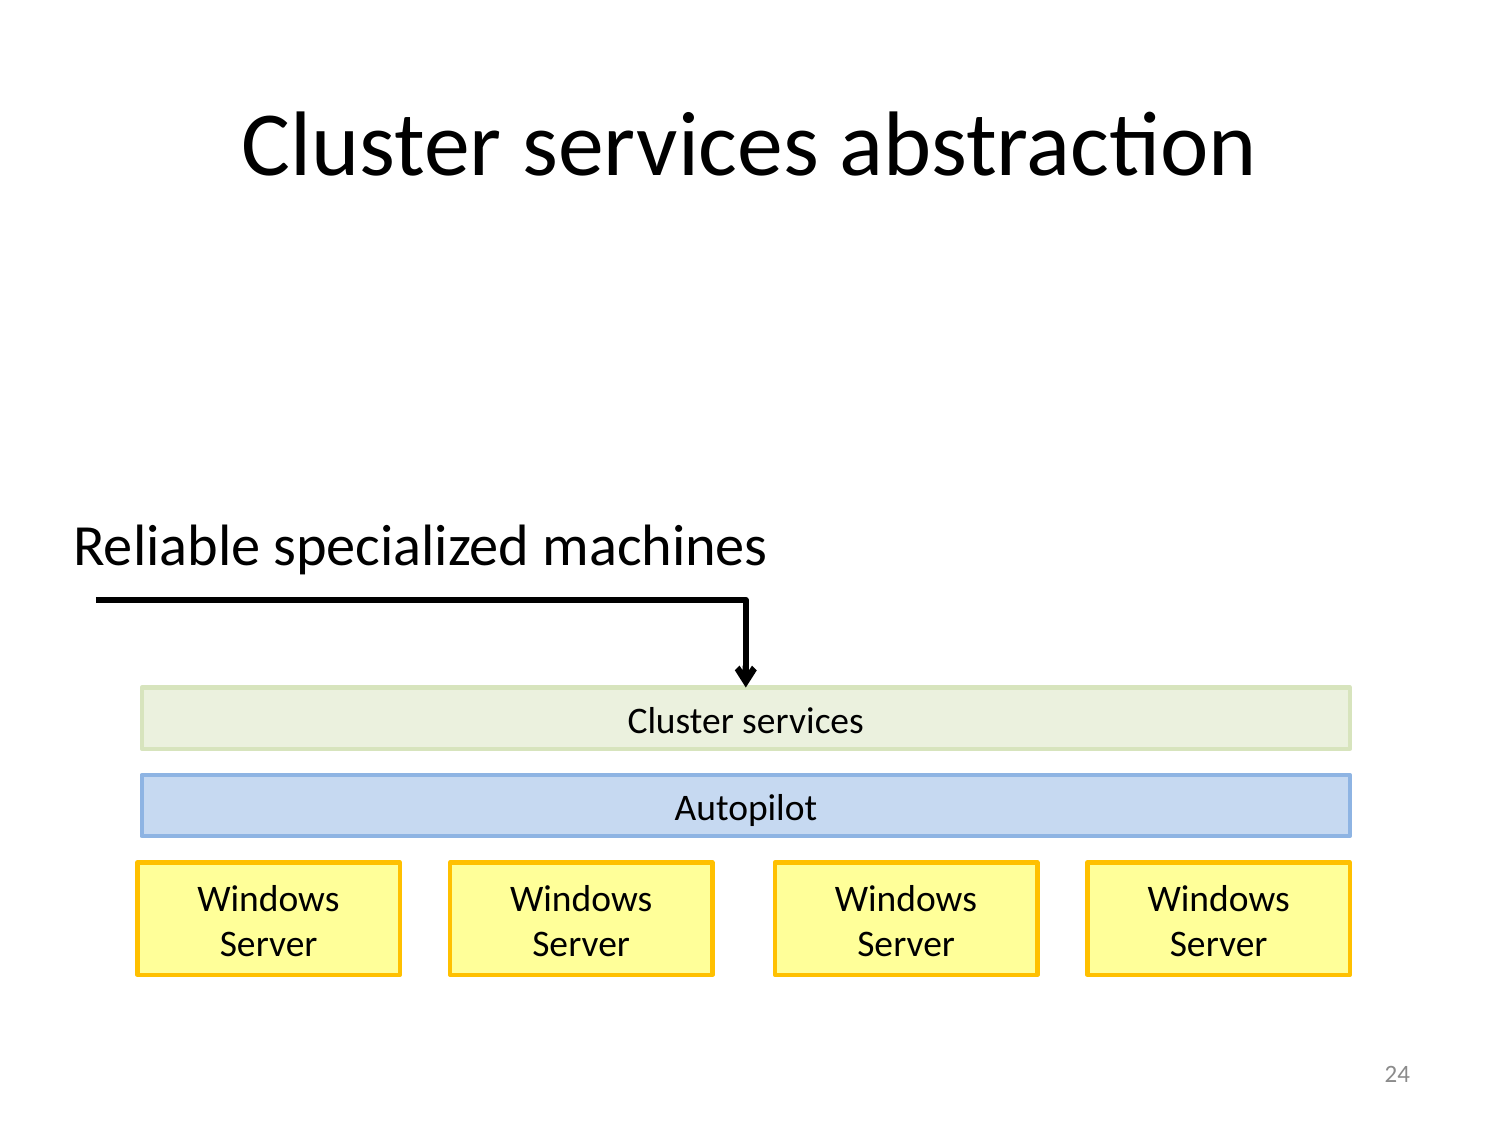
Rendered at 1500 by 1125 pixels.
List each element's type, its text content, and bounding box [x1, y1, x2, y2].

title Cluster services abstraction [75, 45, 1425, 233]
text_box Windows Server [135, 860, 402, 977]
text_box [95, 599, 746, 688]
text_box Autopilot [140, 773, 1352, 838]
text_box Reliable specialized machines [58, 500, 783, 585]
text_box Windows Server [1085, 860, 1352, 977]
text_box Cluster services [140, 685, 1352, 751]
text_box Windows Server [448, 860, 715, 977]
text_box Windows Server [773, 860, 1040, 977]
slide_number 24 [1074, 1042, 1425, 1103]
